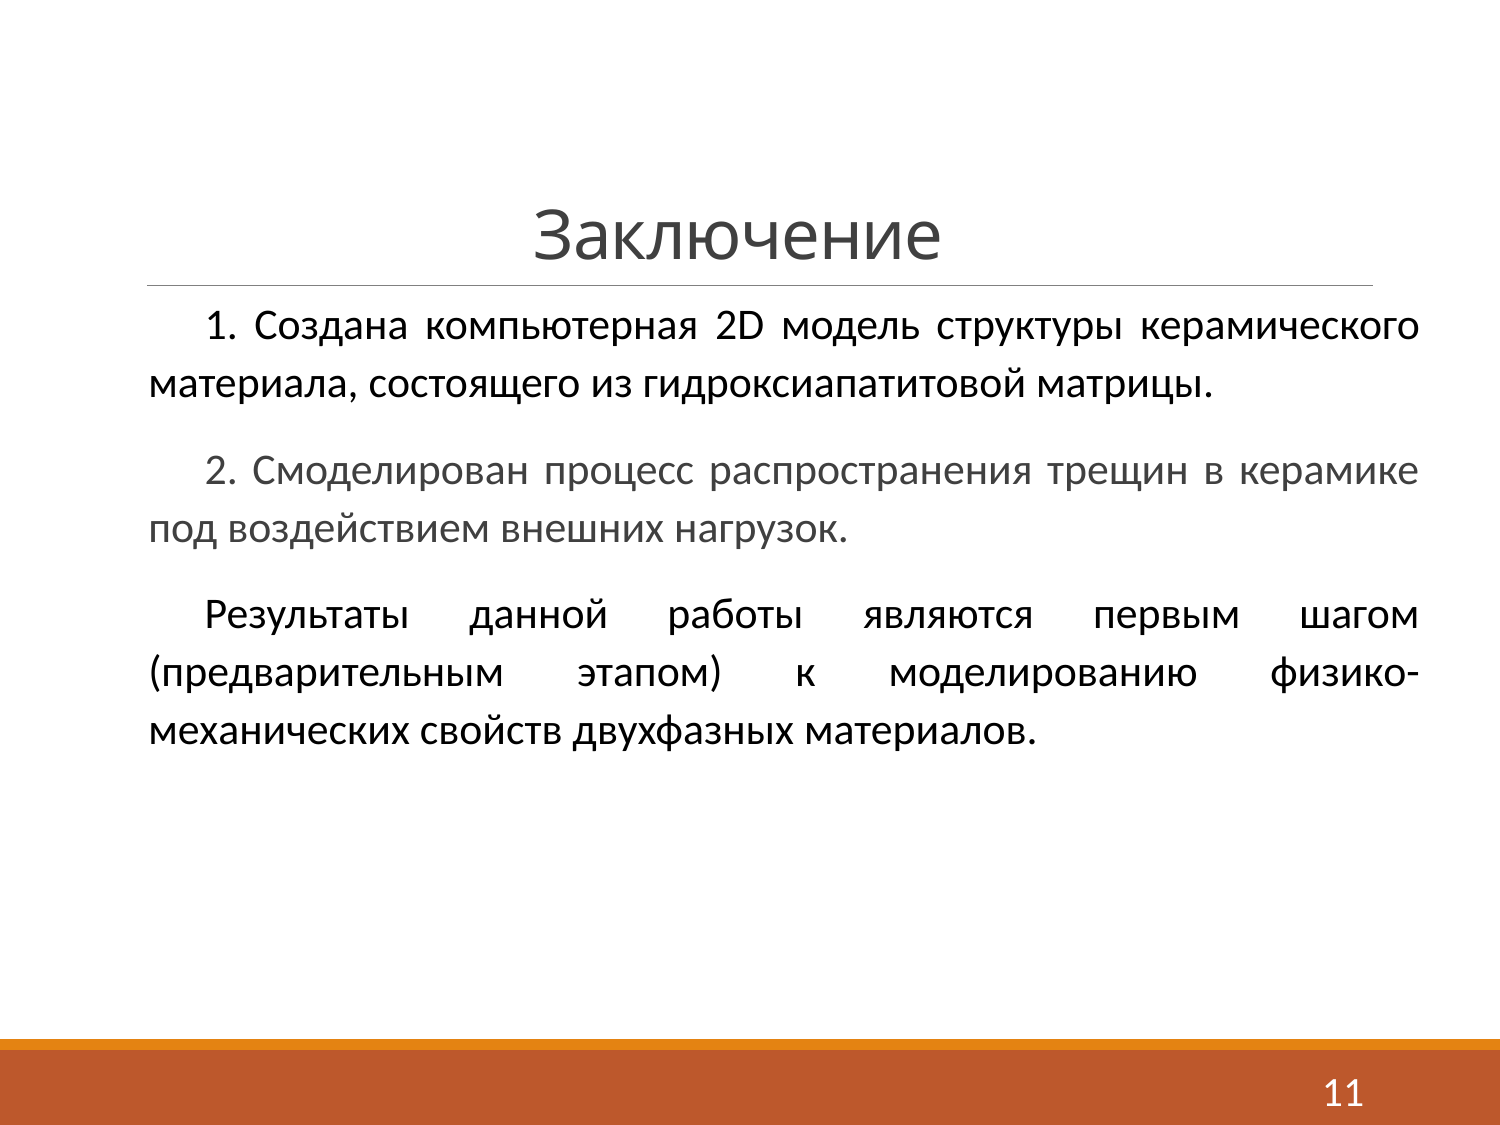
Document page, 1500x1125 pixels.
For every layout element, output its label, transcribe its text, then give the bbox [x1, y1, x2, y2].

list 1. Создана компьютерная 2D модель структуры керамического материала, состоящего из гидроксиапатитовой матрицы. 2. Смоделирован процесс распространения трещин в керамике под воздействием внешних нагрузок. Результаты данной работы являются первым шагом (предварительным этапом) к моделированию физико-механических свойств двухфазных материалов. [87, 283, 1421, 919]
title Заключение [101, 161, 1376, 282]
slide_number 11 [1218, 1059, 1380, 1120]
